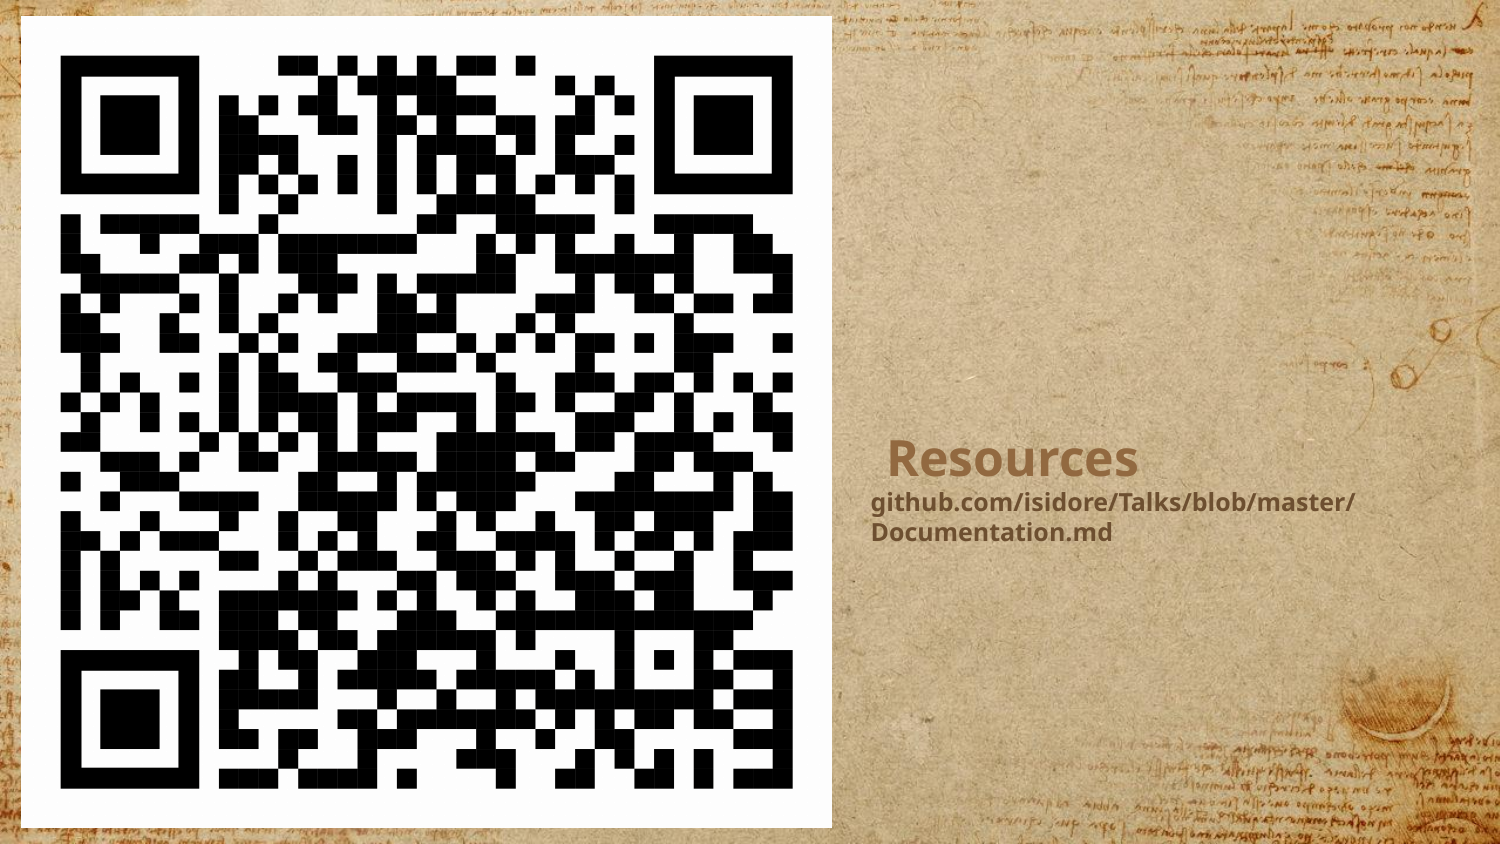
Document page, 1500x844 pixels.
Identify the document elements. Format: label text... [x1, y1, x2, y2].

text_box github.com/isidore/Talks/blob/master/Documentation.md [855, 478, 1495, 554]
text_box Resources [837, 384, 1220, 502]
picture [0, 0, 1500, 844]
